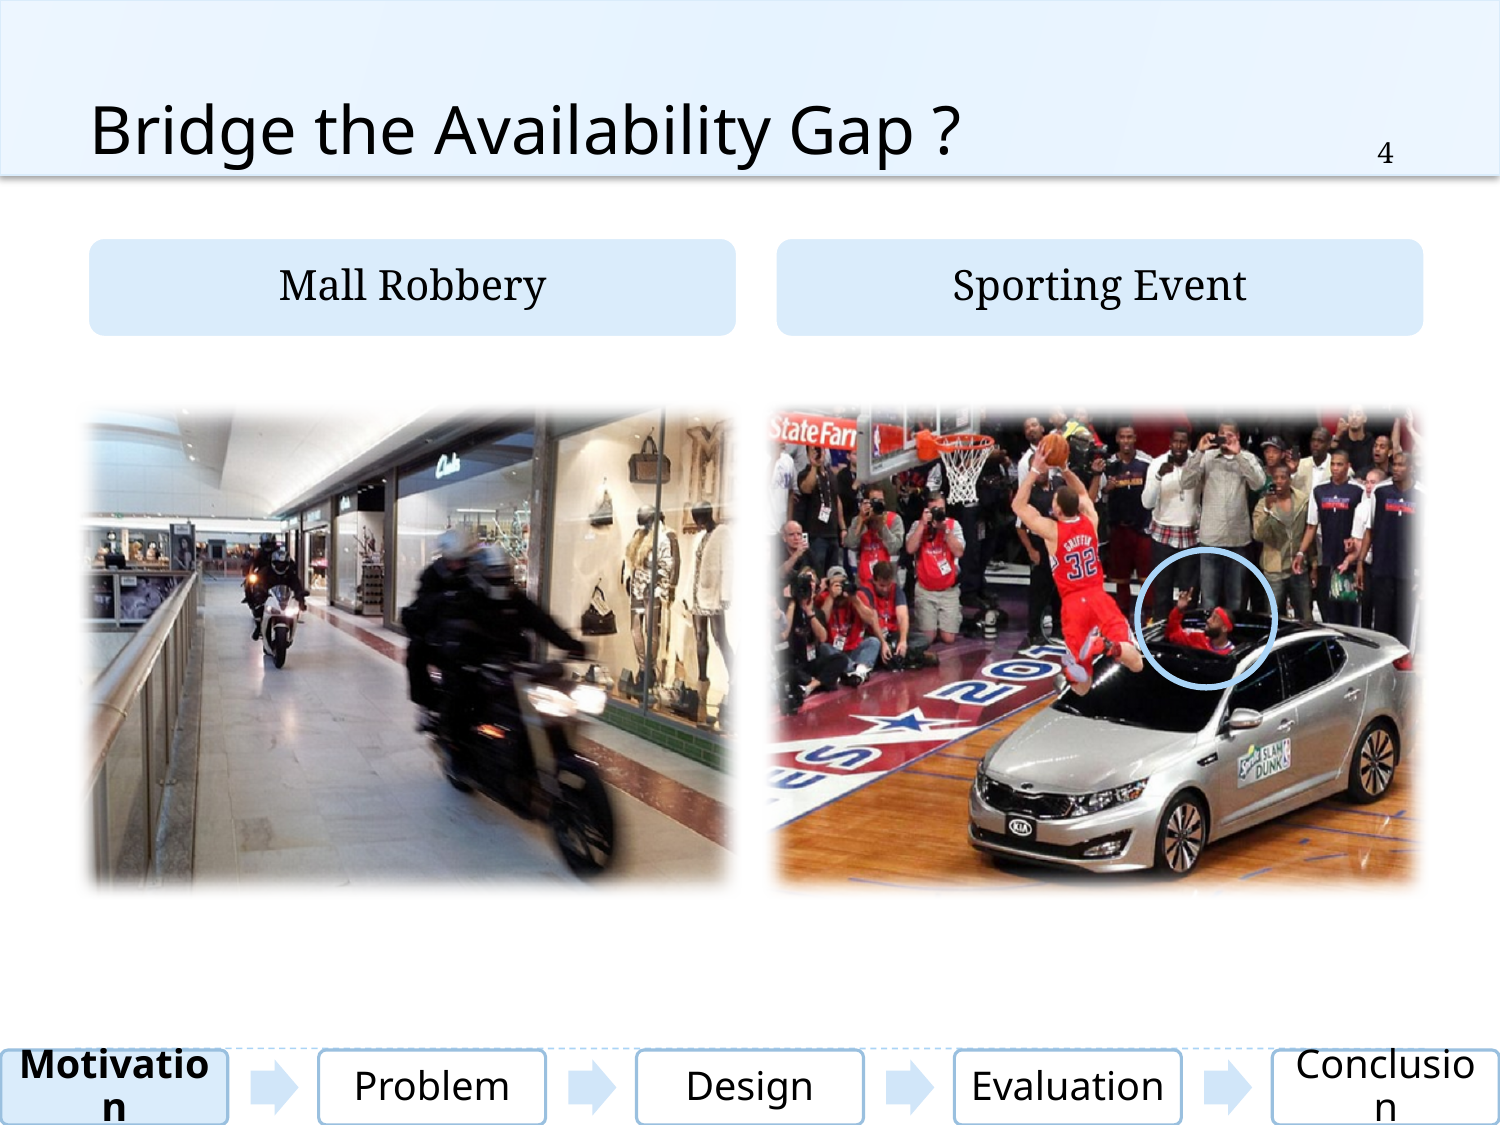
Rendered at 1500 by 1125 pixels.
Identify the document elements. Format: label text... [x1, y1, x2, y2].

title Bridge the Availability Gap ? [75, 24, 1425, 175]
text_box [0, 1049, 1500, 1125]
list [762, 400, 1429, 901]
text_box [774, 237, 1426, 338]
slide_number 4 [1362, 127, 1500, 188]
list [74, 400, 742, 901]
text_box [87, 237, 738, 338]
